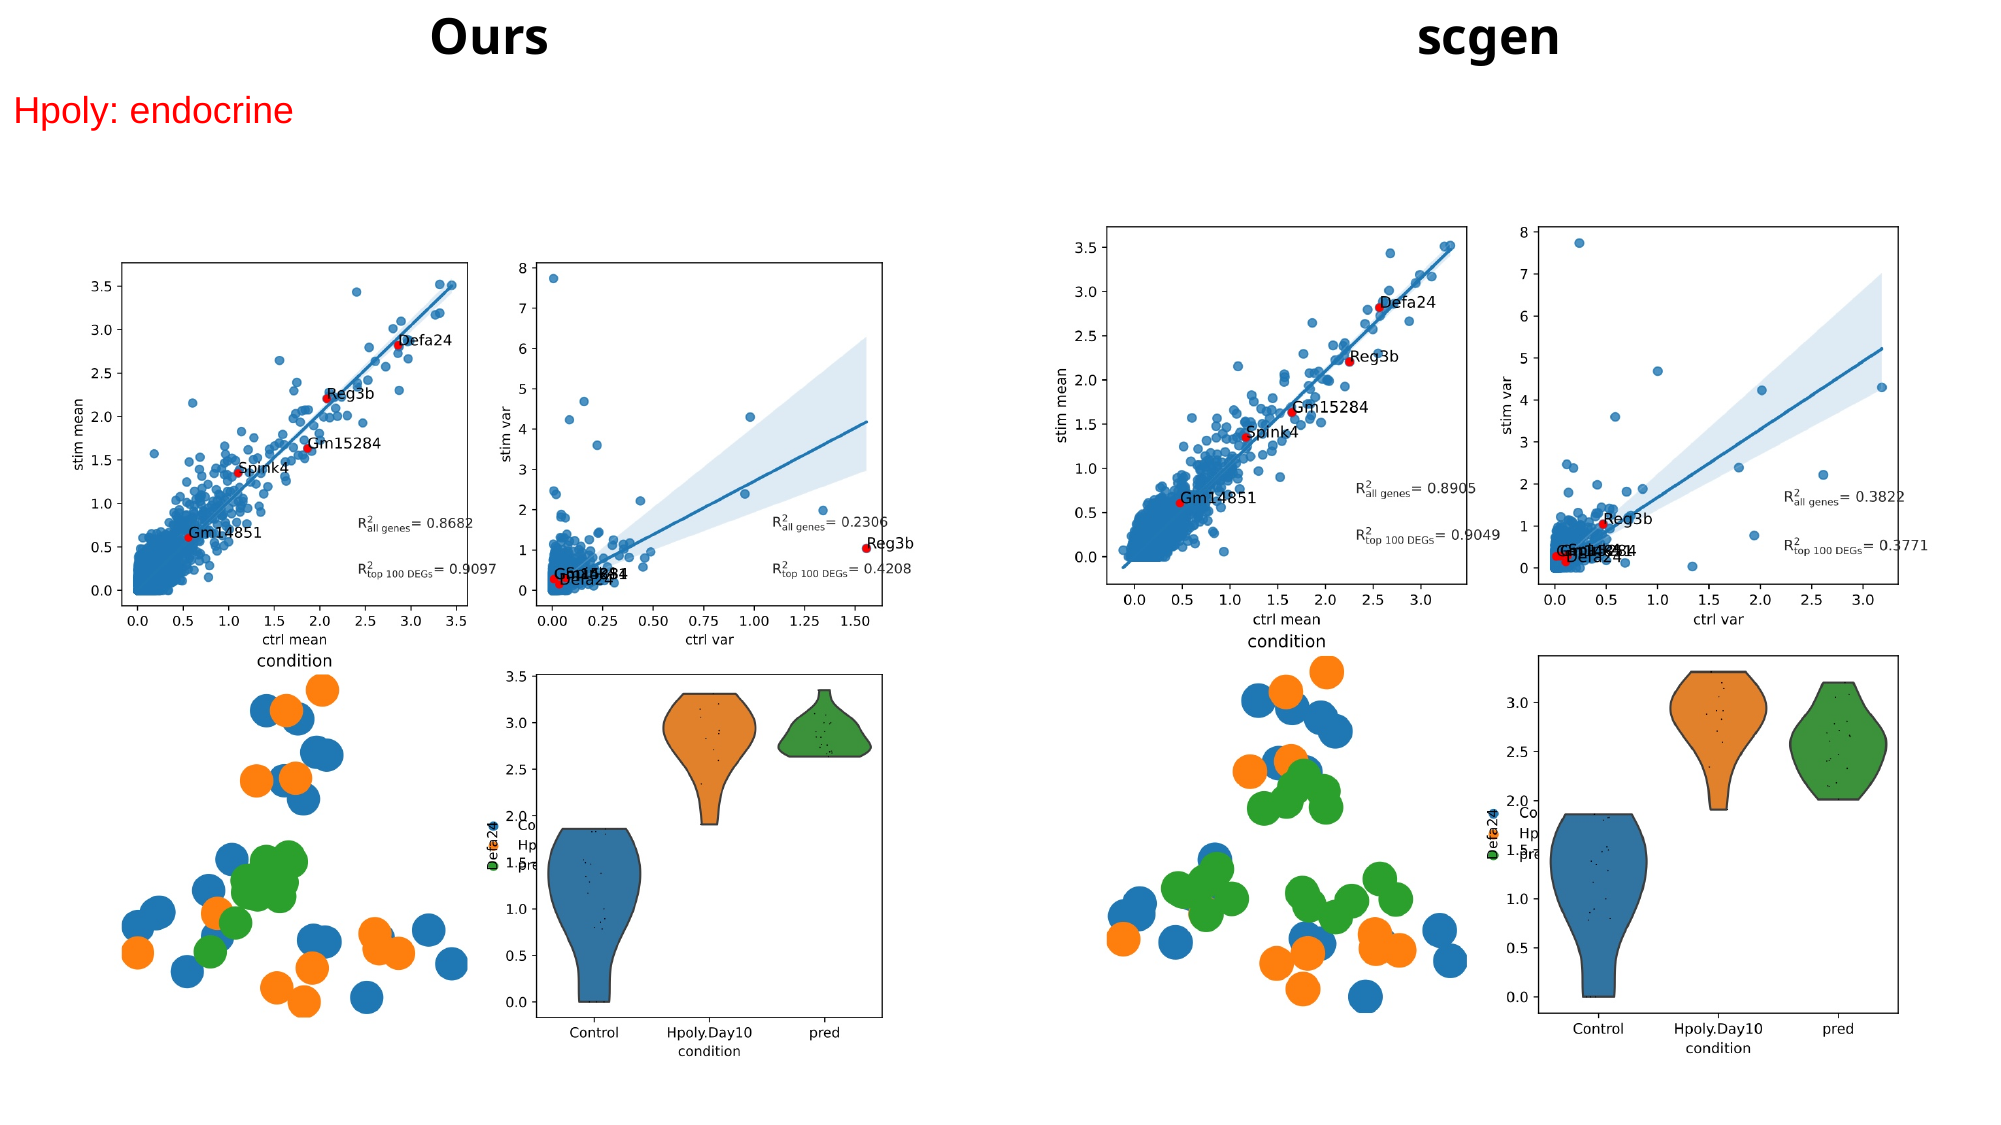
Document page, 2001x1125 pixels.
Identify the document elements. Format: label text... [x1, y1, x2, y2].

text_box Hpoly: endocrine [0, 78, 309, 139]
list scgen [979, 0, 2000, 74]
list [0, 145, 979, 1125]
list Ours [0, 0, 979, 74]
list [979, 104, 2000, 1125]
